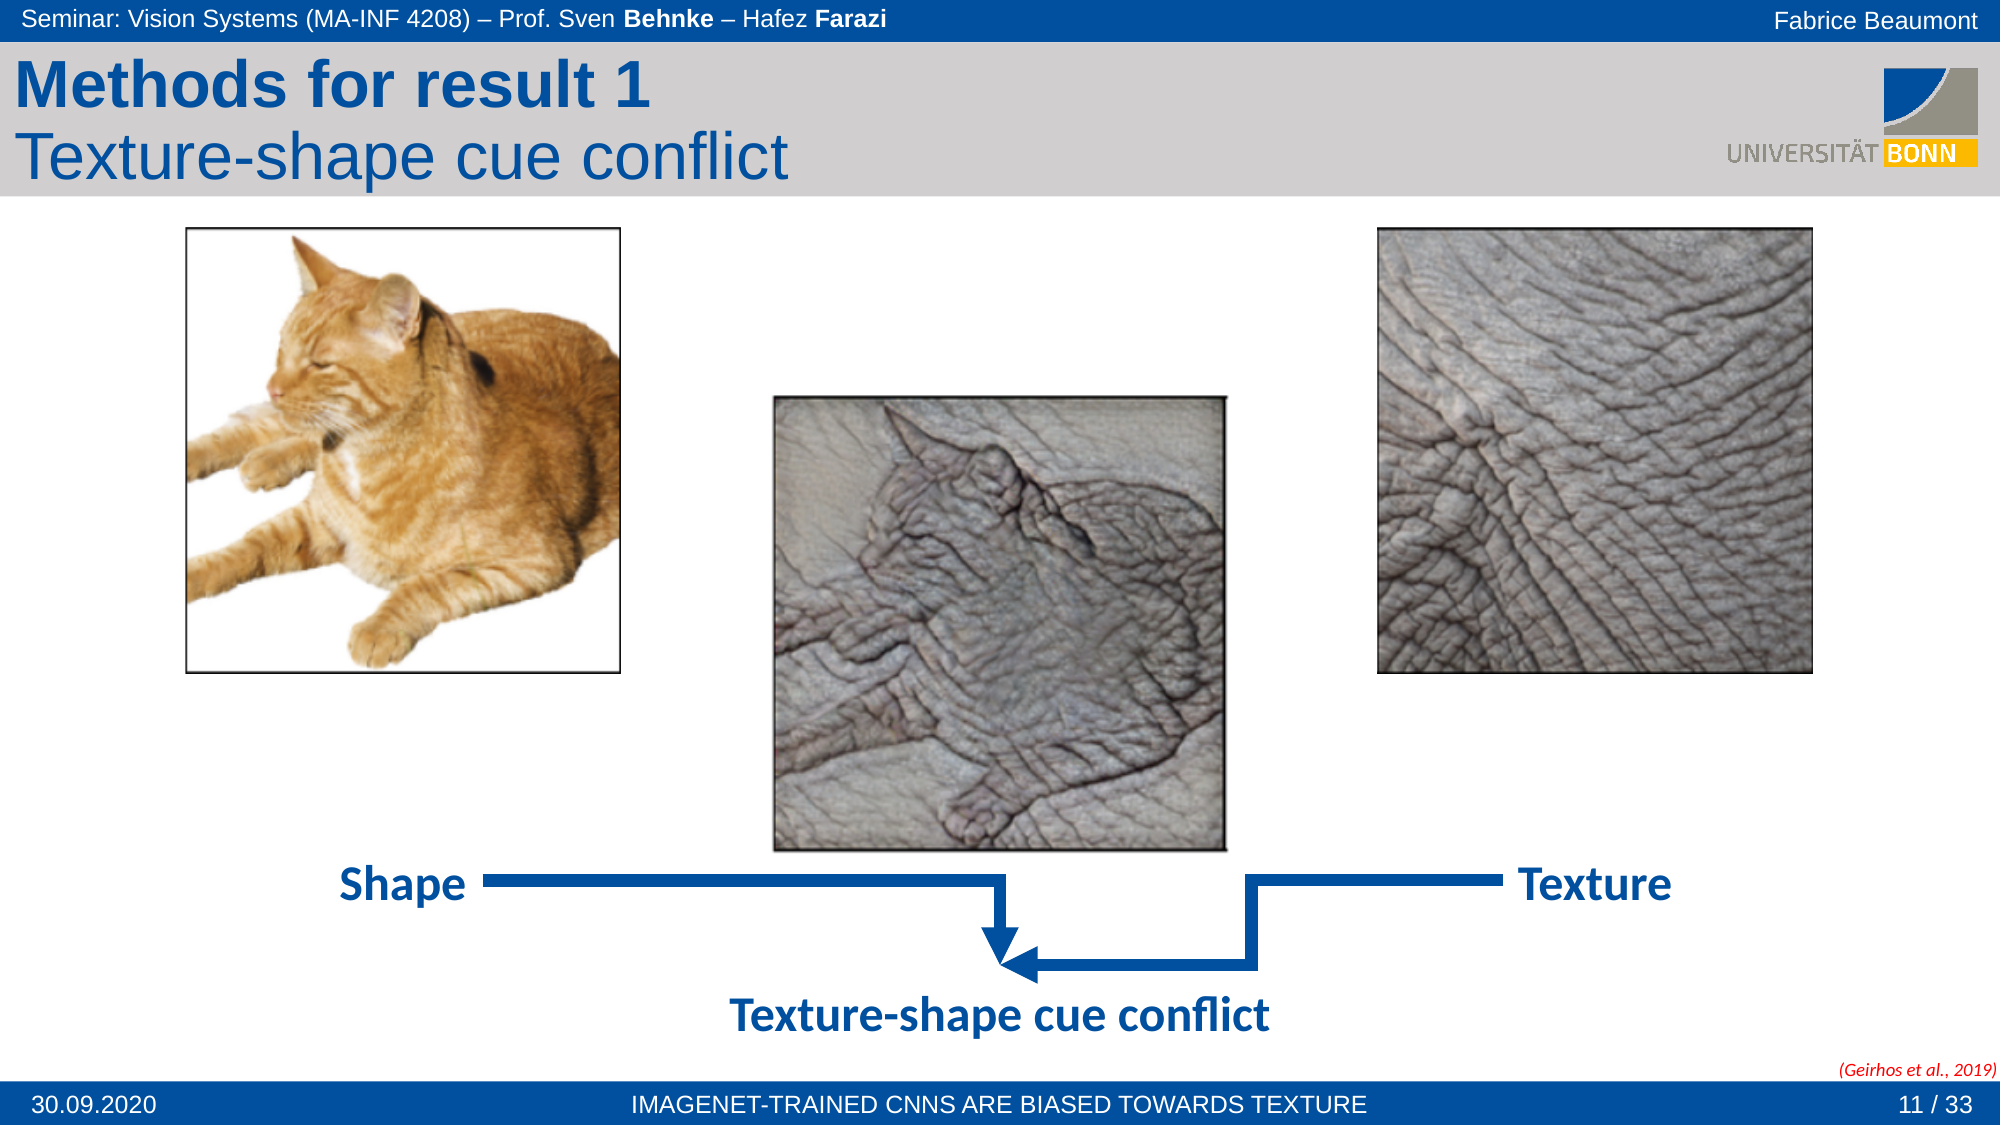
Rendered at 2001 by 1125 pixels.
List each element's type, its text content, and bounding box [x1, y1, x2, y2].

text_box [482, 880, 1503, 965]
text_box 11 / 33 [1850, 1081, 1988, 1125]
text_box [769, 394, 1231, 855]
text_box (Geirhos et al., 2019) [1838, 1057, 2000, 1080]
list Methods for result 1 Texture-shape cue conflict [0, 42, 1725, 122]
text_box [183, 225, 623, 676]
text_box Texture-shape cue conflict [714, 973, 1286, 1049]
text_box Shape [324, 842, 482, 918]
picture [1724, 44, 1978, 187]
text_box [1375, 225, 1815, 676]
text_box Texture [1503, 842, 1688, 918]
